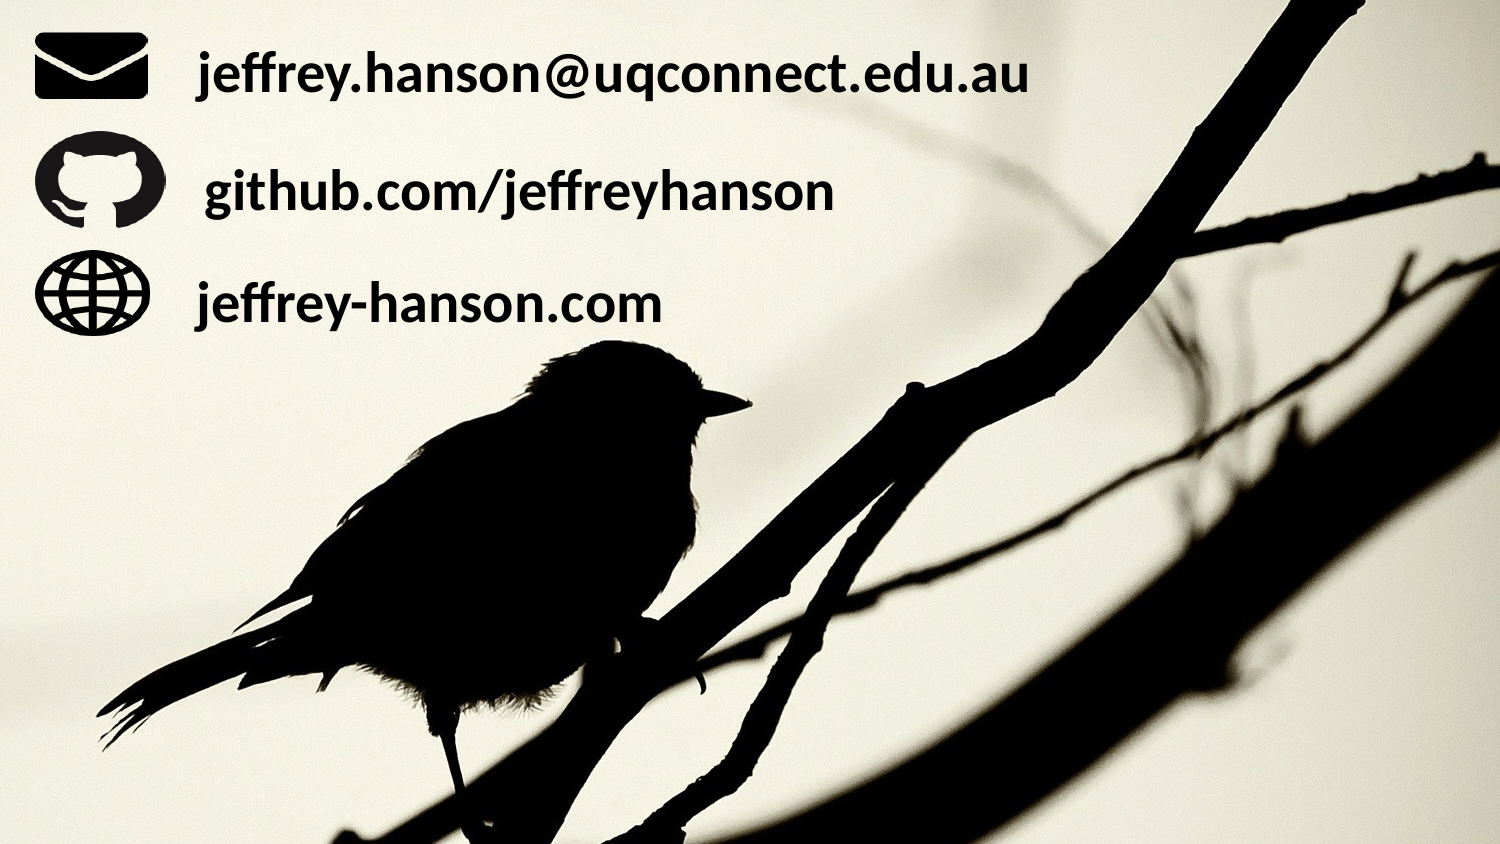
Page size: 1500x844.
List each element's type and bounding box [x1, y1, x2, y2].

text_box [35, 250, 684, 344]
text_box [35, 14, 1053, 113]
text_box [35, 131, 857, 231]
picture [0, 0, 1500, 844]
